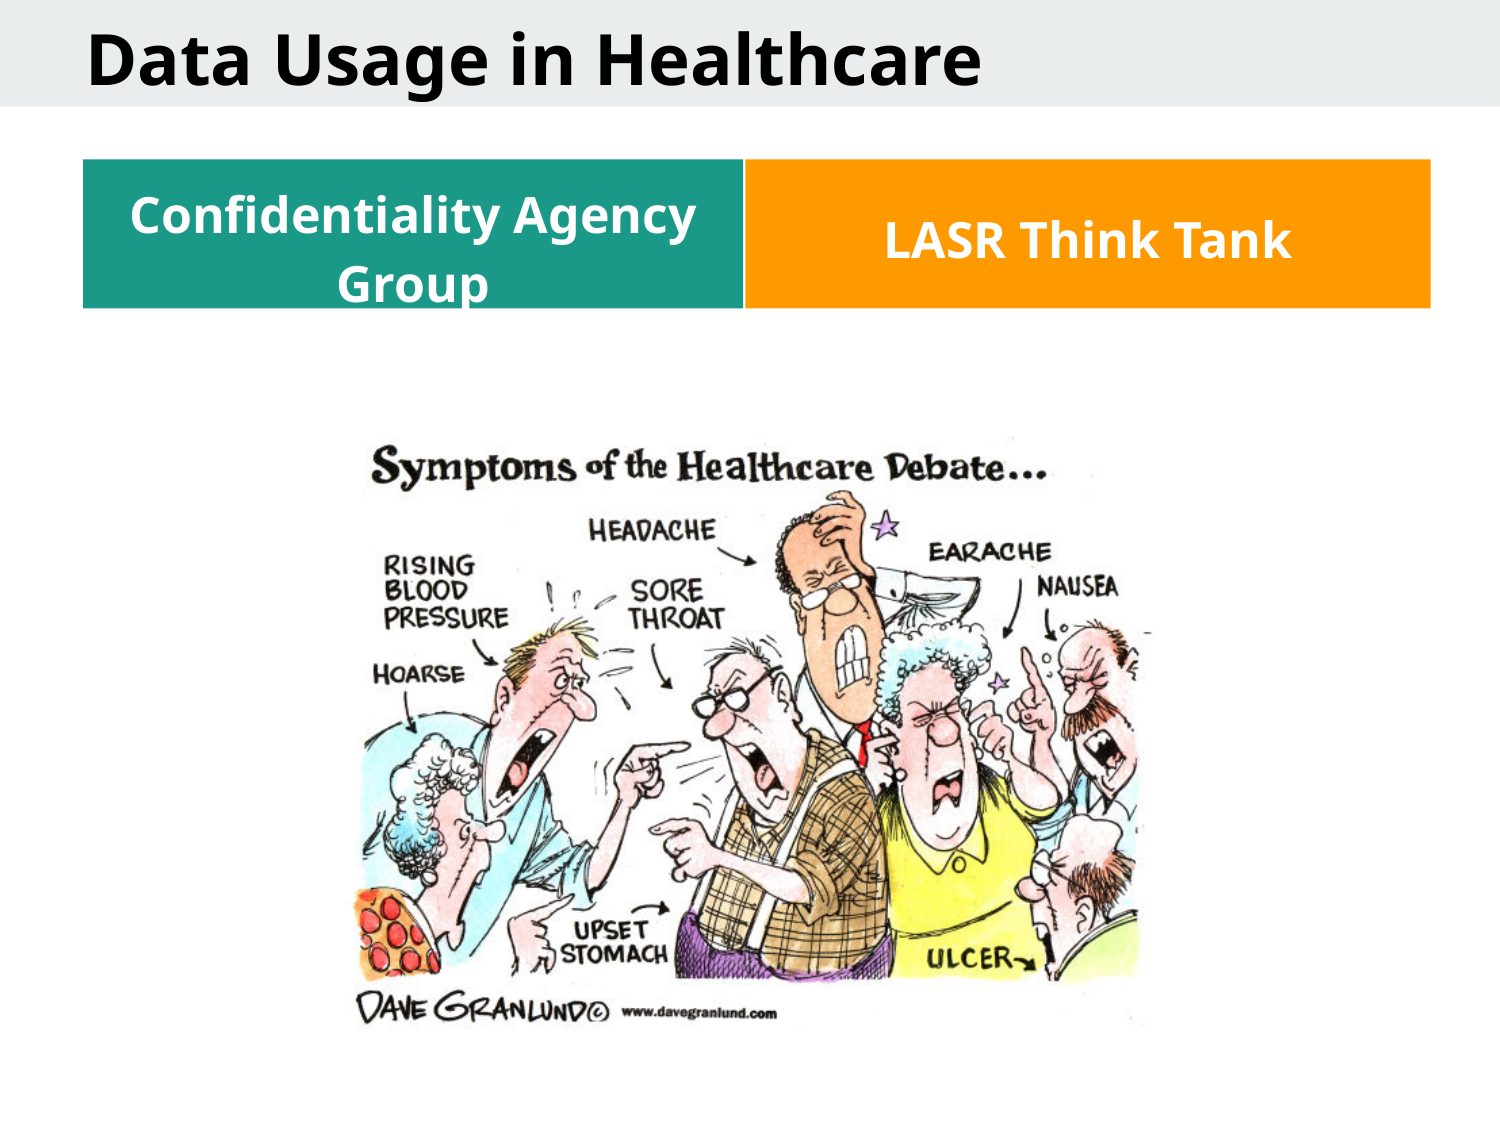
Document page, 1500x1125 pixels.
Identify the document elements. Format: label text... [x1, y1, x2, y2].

list Confidentiality Agency Group [83, 159, 744, 309]
picture [344, 435, 1156, 1035]
list LASR Think Tank [745, 159, 1431, 309]
title Data Usage in Healthcare [70, 0, 1332, 118]
